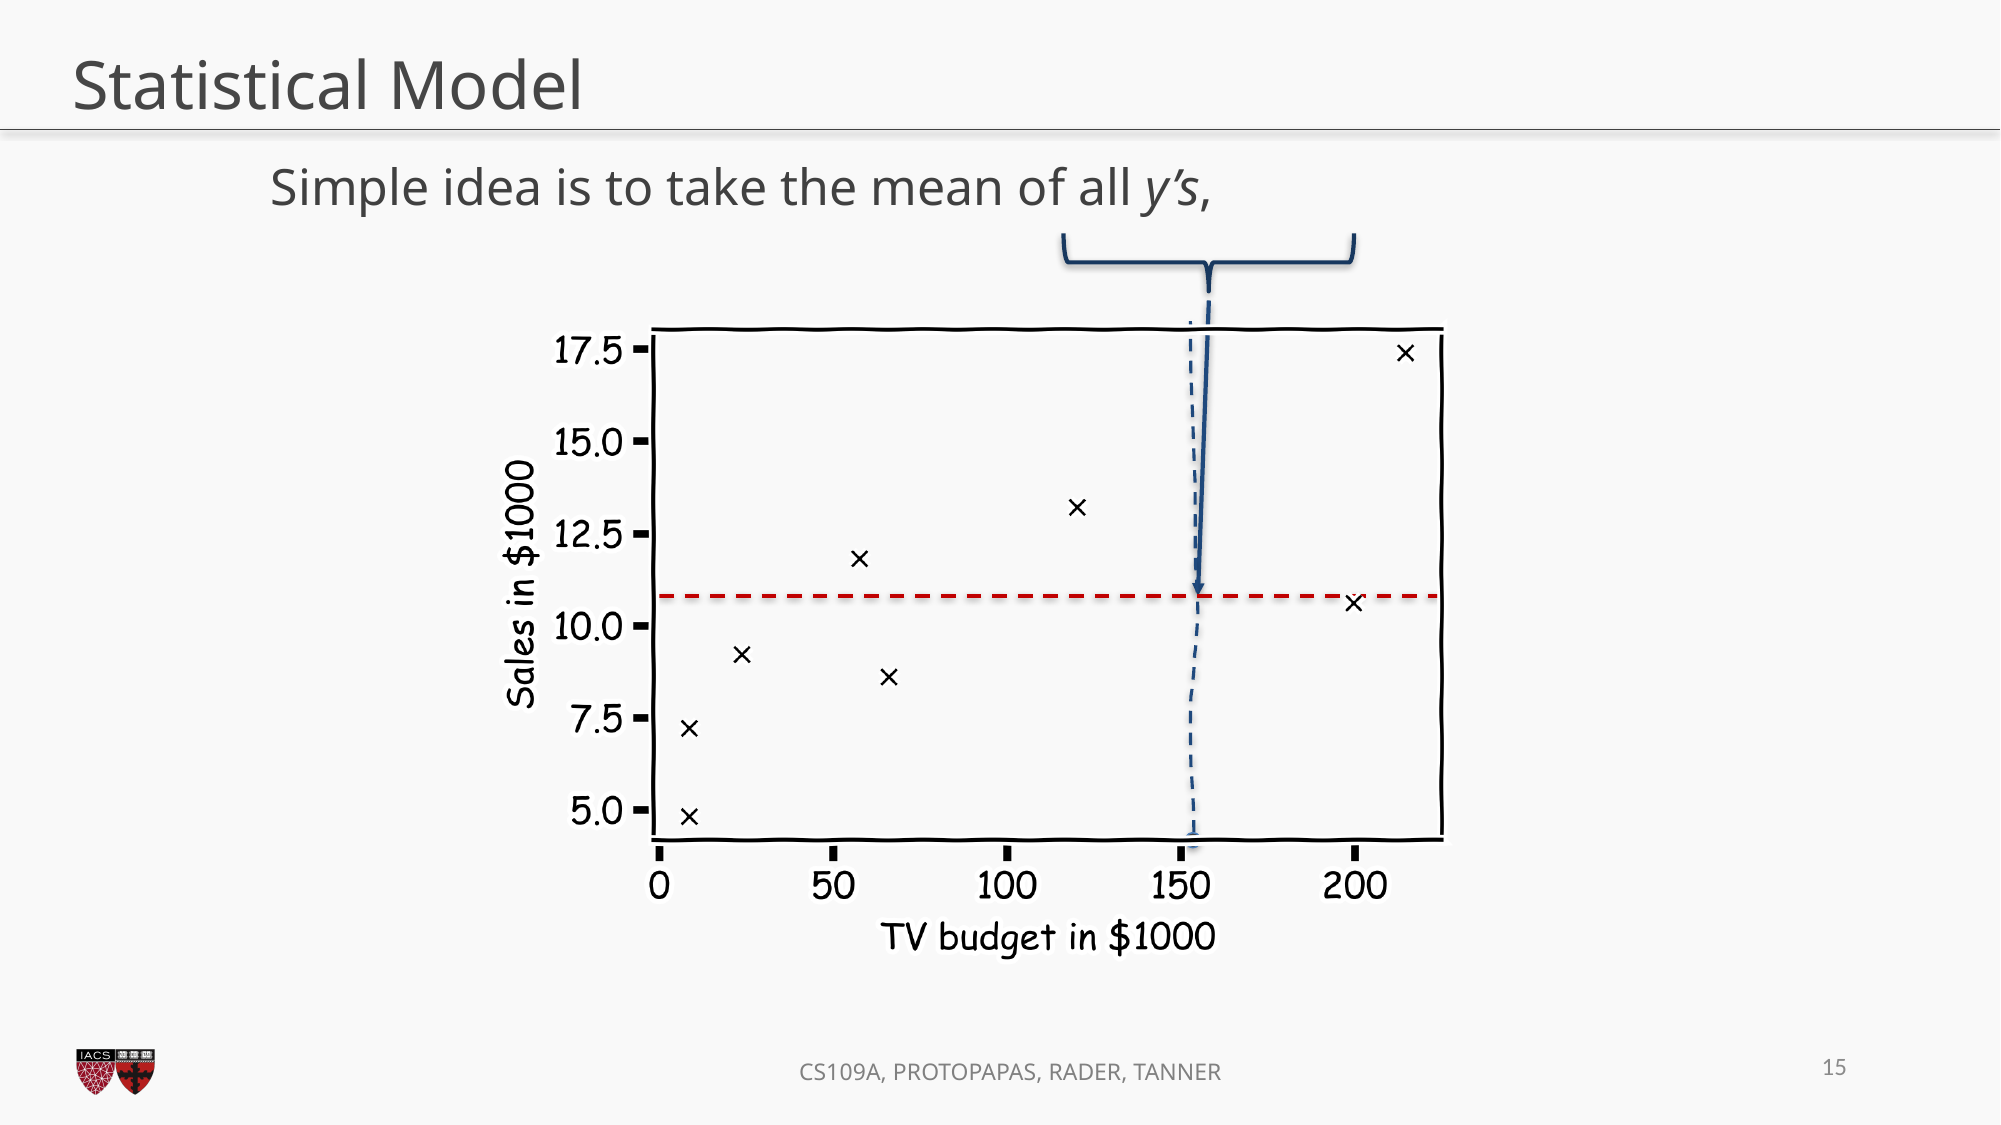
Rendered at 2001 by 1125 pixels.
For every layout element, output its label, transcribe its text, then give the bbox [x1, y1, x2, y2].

title Statistical Model [57, 35, 1943, 162]
text_box [1061, 233, 1357, 238]
slide_number 14 [1395, 1035, 1863, 1096]
picture [75, 1049, 155, 1095]
picture [428, 239, 1555, 990]
